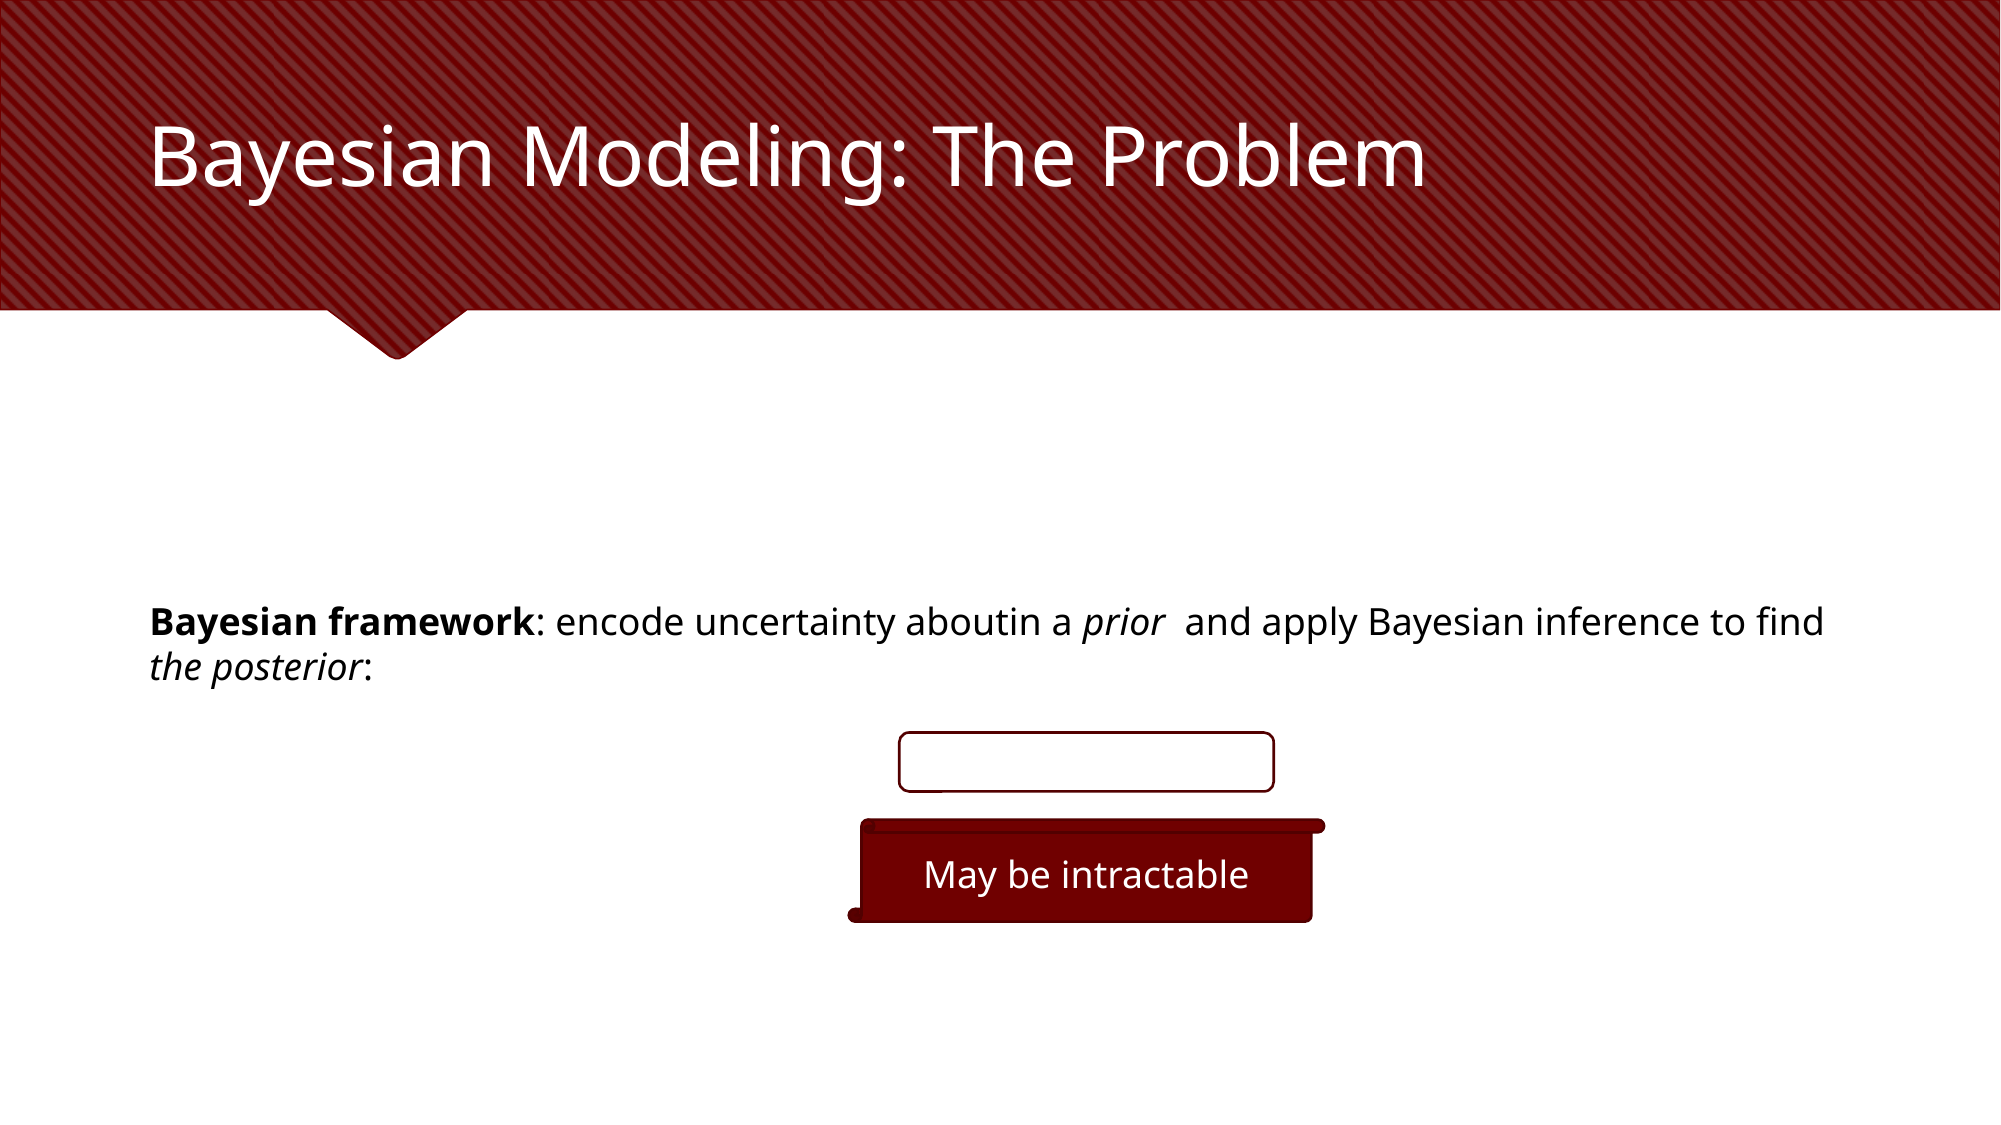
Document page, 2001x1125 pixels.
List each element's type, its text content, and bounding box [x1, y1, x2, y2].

text_box [897, 731, 1276, 793]
title Bayesian Modeling: The Problem [132, 73, 1868, 233]
text_box May be intractable [847, 818, 1326, 923]
